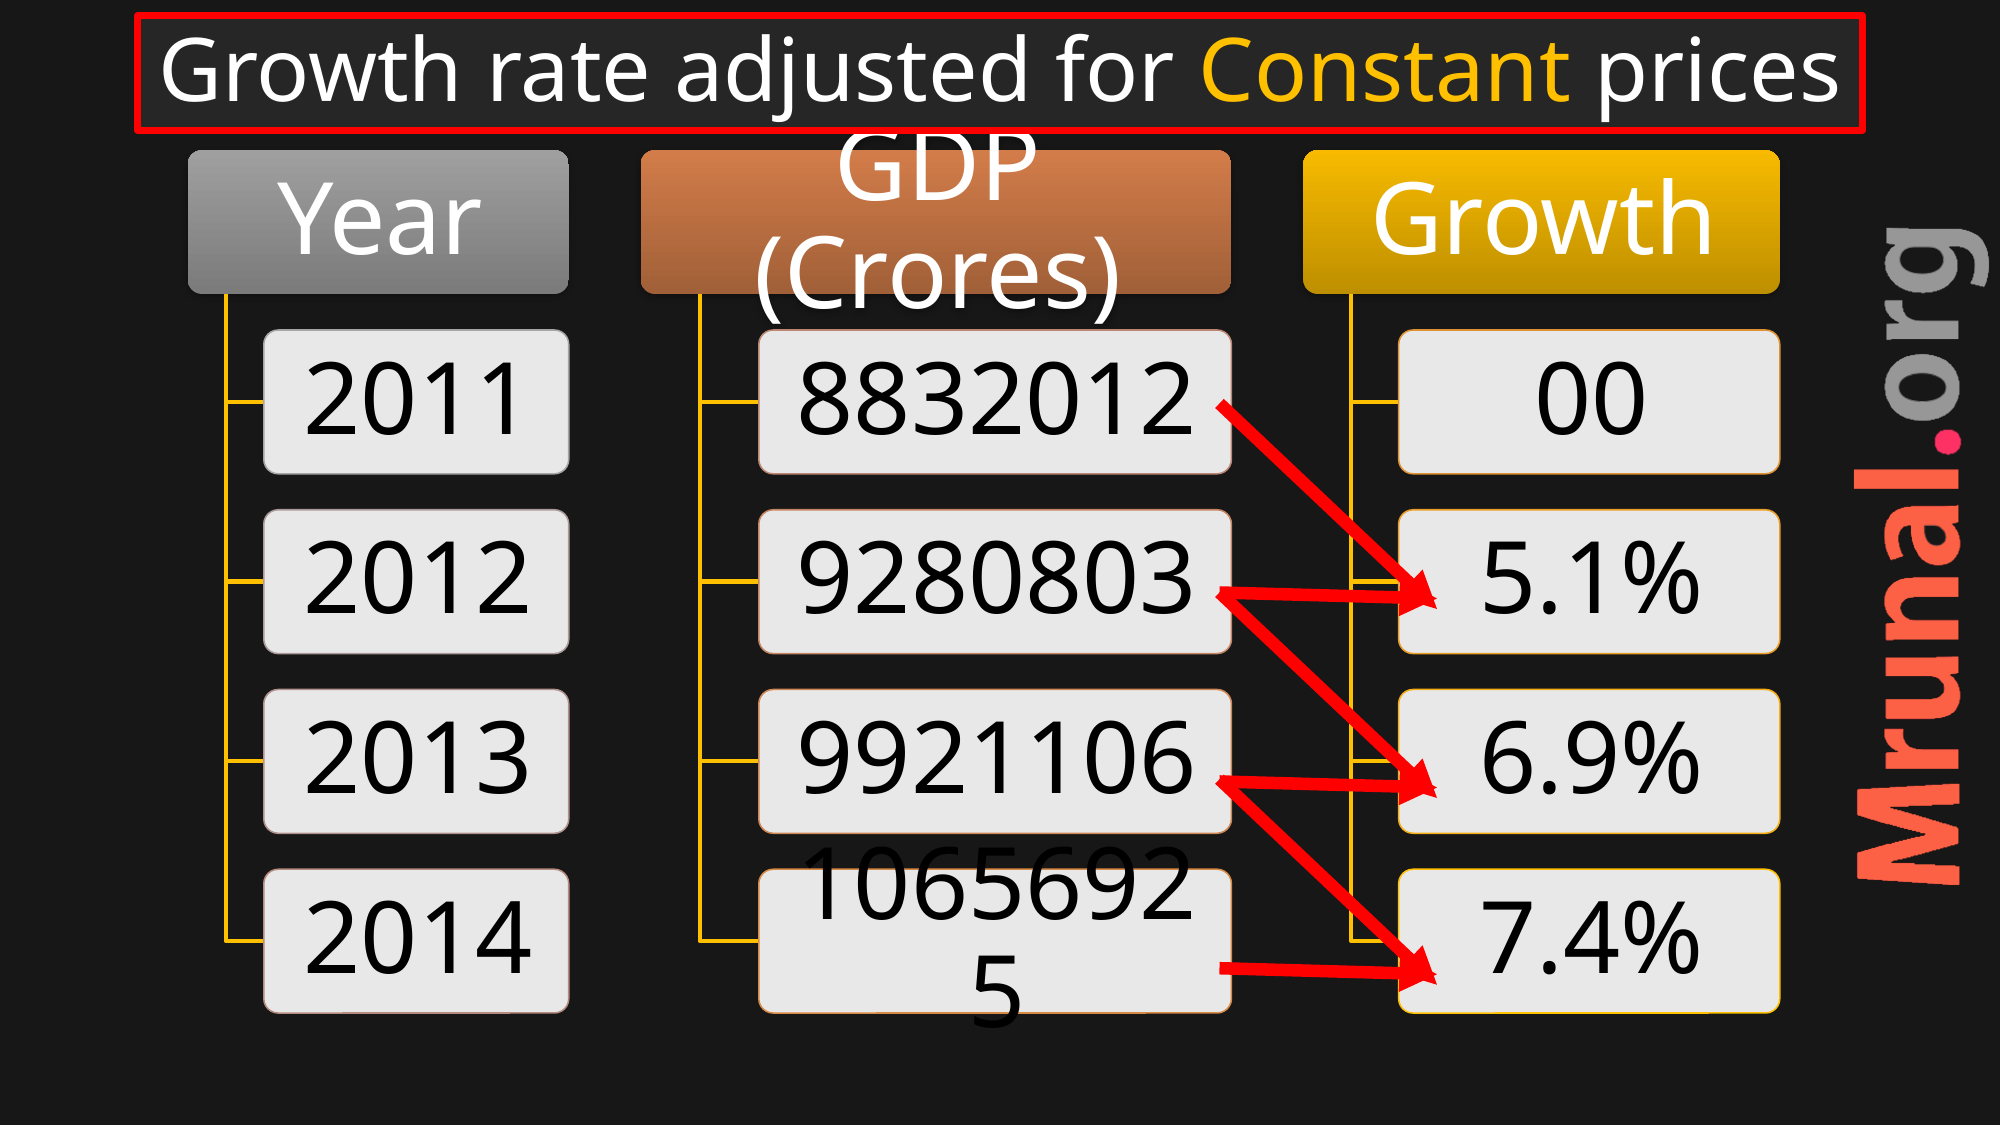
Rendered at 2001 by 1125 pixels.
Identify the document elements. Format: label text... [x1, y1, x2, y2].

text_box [1219, 778, 1438, 967]
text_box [1219, 592, 1438, 778]
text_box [1219, 967, 1438, 975]
picture [1832, 223, 2000, 894]
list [137, 149, 1831, 1014]
title Growth rate adjusted for Constant prices [134, 12, 1866, 134]
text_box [1219, 403, 1438, 590]
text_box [1219, 981, 1438, 985]
